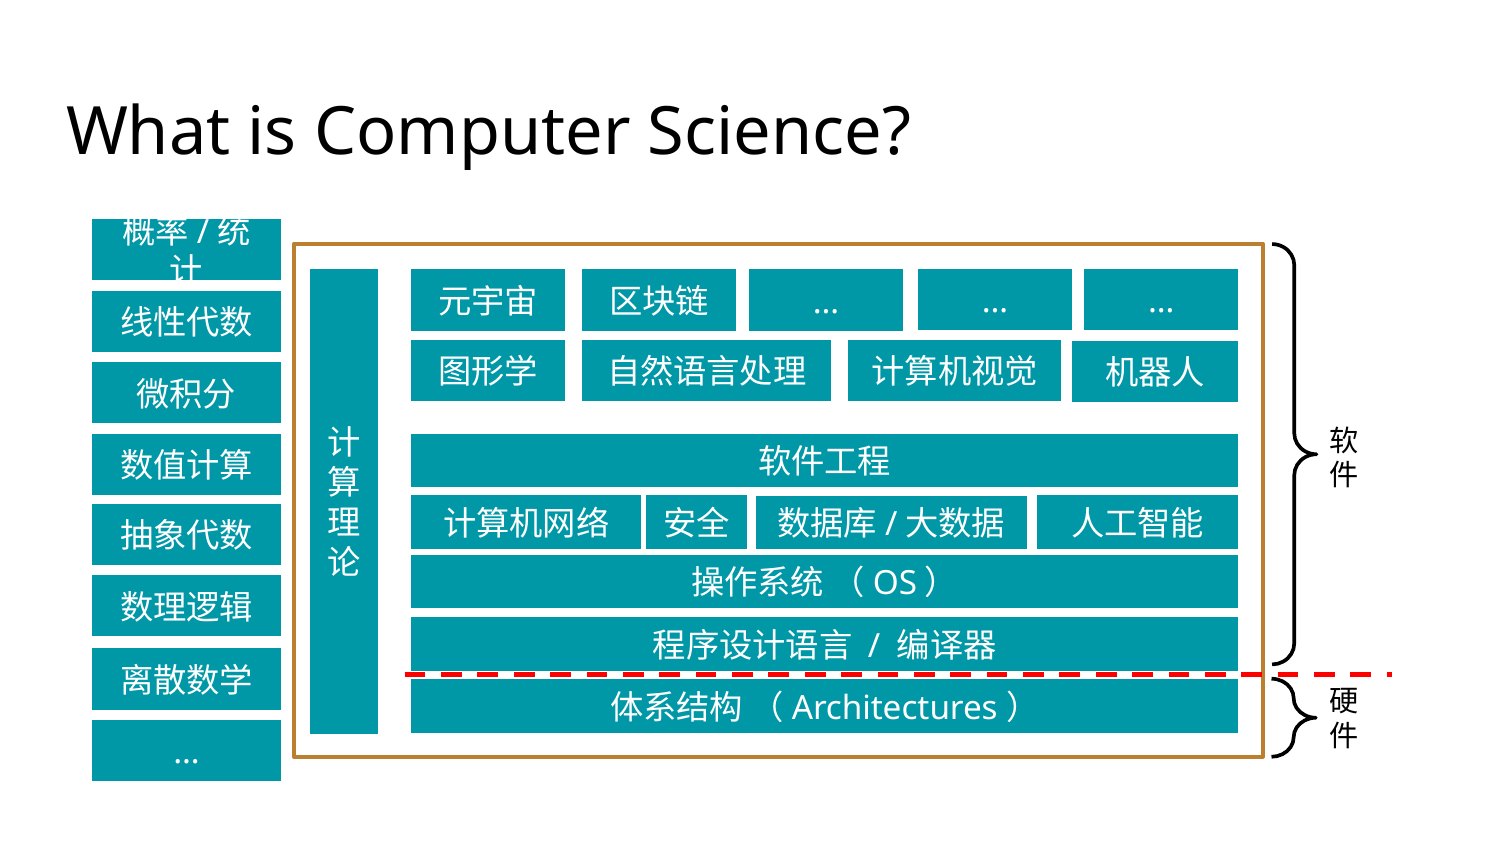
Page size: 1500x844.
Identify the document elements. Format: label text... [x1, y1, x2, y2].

text_box 线性代数 [91, 290, 282, 353]
text_box [1272, 243, 1314, 666]
text_box 微积分 [91, 361, 282, 424]
text_box 硬件 [1315, 683, 1390, 760]
text_box 离散数学 [91, 647, 282, 711]
title What is Computer Science? [51, 72, 1449, 167]
text_box 数理逻辑 [91, 574, 282, 637]
text_box 数值计算 [91, 433, 282, 496]
text_box [292, 242, 1265, 759]
text_box [1271, 684, 1315, 758]
text_box 抽象代数 [91, 503, 282, 566]
text_box 软件 [1314, 414, 1390, 500]
text_box 概率/统计 [91, 218, 282, 281]
text_box … [91, 719, 282, 782]
